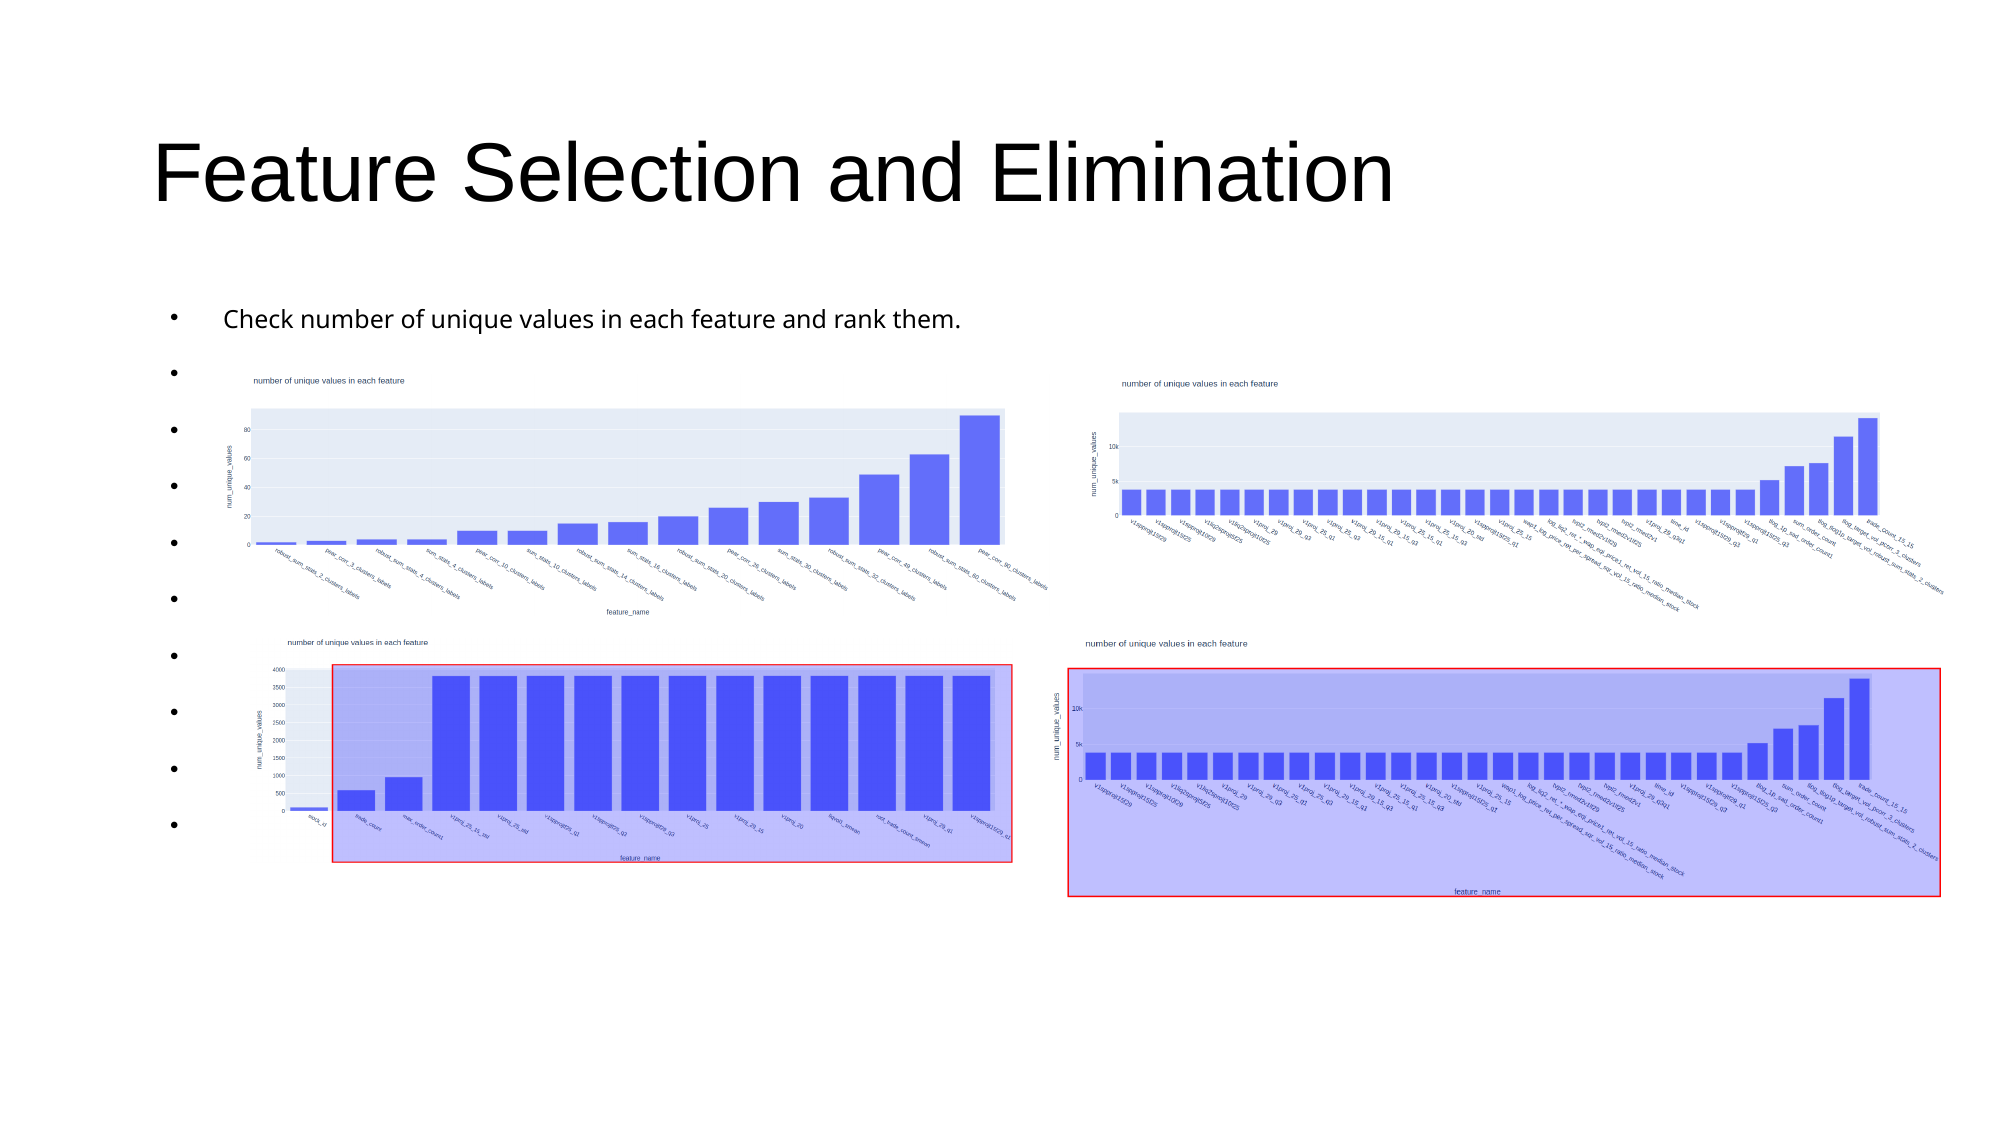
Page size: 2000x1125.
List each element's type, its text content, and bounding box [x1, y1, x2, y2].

picture [1049, 634, 1942, 901]
picture [1087, 374, 1951, 617]
picture [225, 374, 1051, 616]
list Check number of unique values in each feature and rank them. [137, 299, 1862, 1013]
picture [250, 638, 1013, 863]
title Feature Selection and Elimination [137, 59, 1862, 277]
